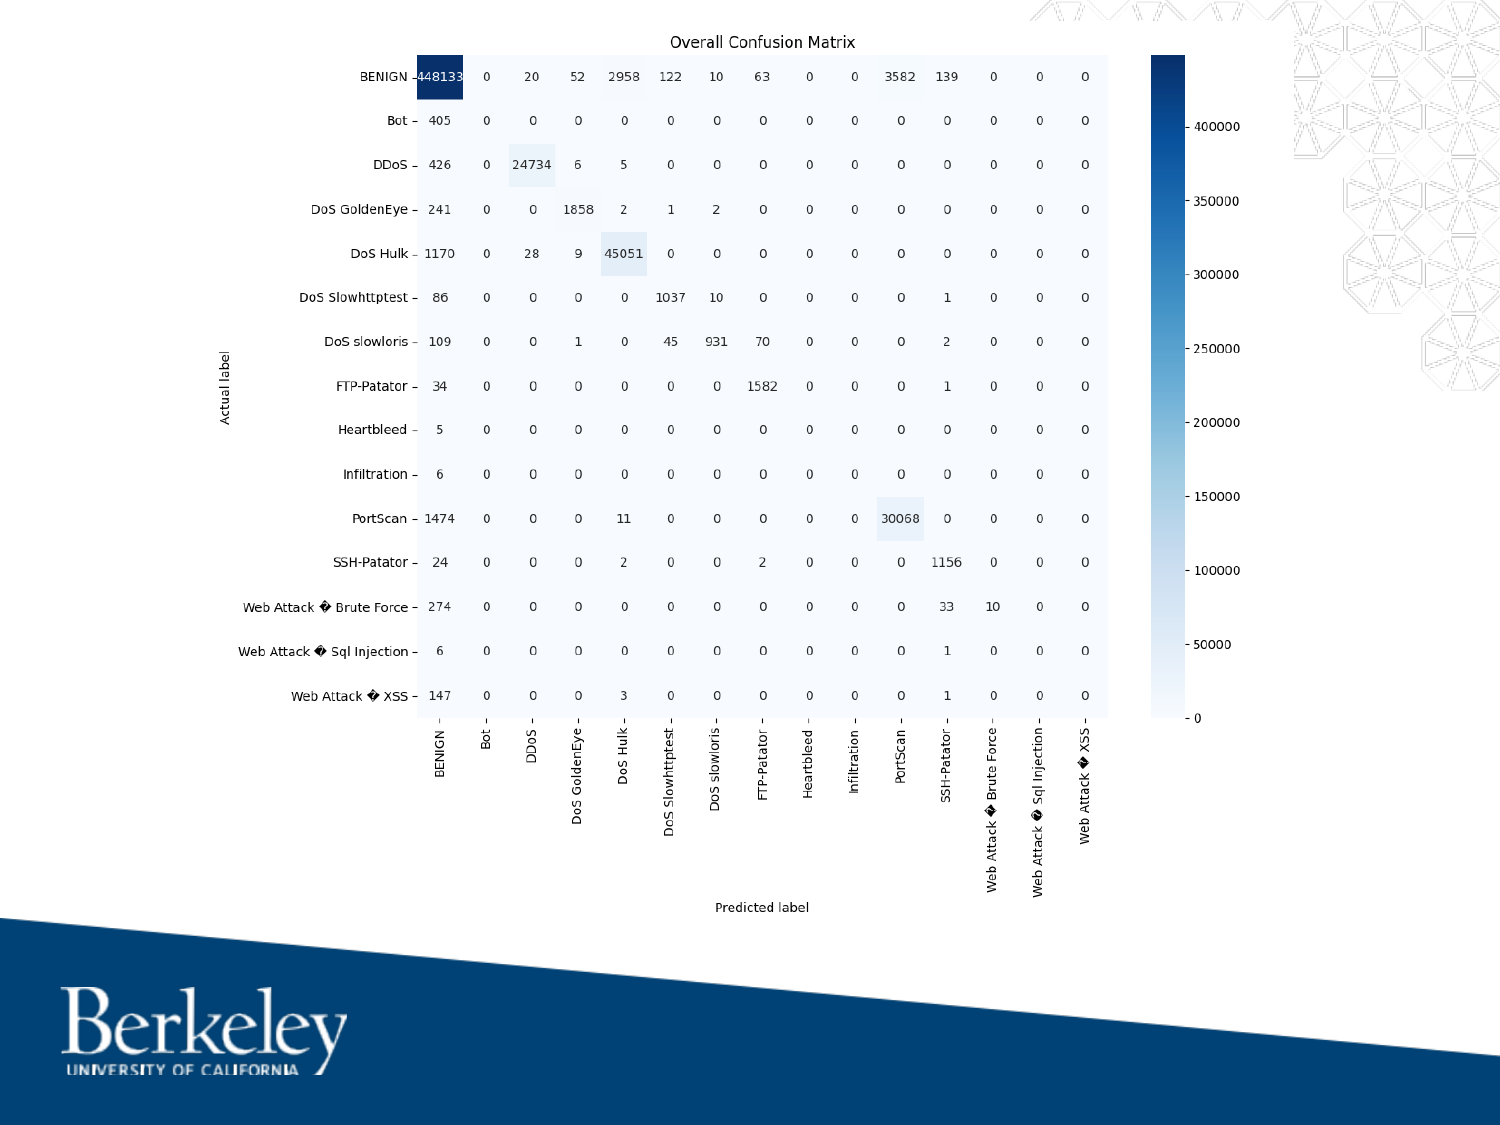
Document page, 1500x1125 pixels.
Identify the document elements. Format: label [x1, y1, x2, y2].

list [206, 20, 1294, 929]
